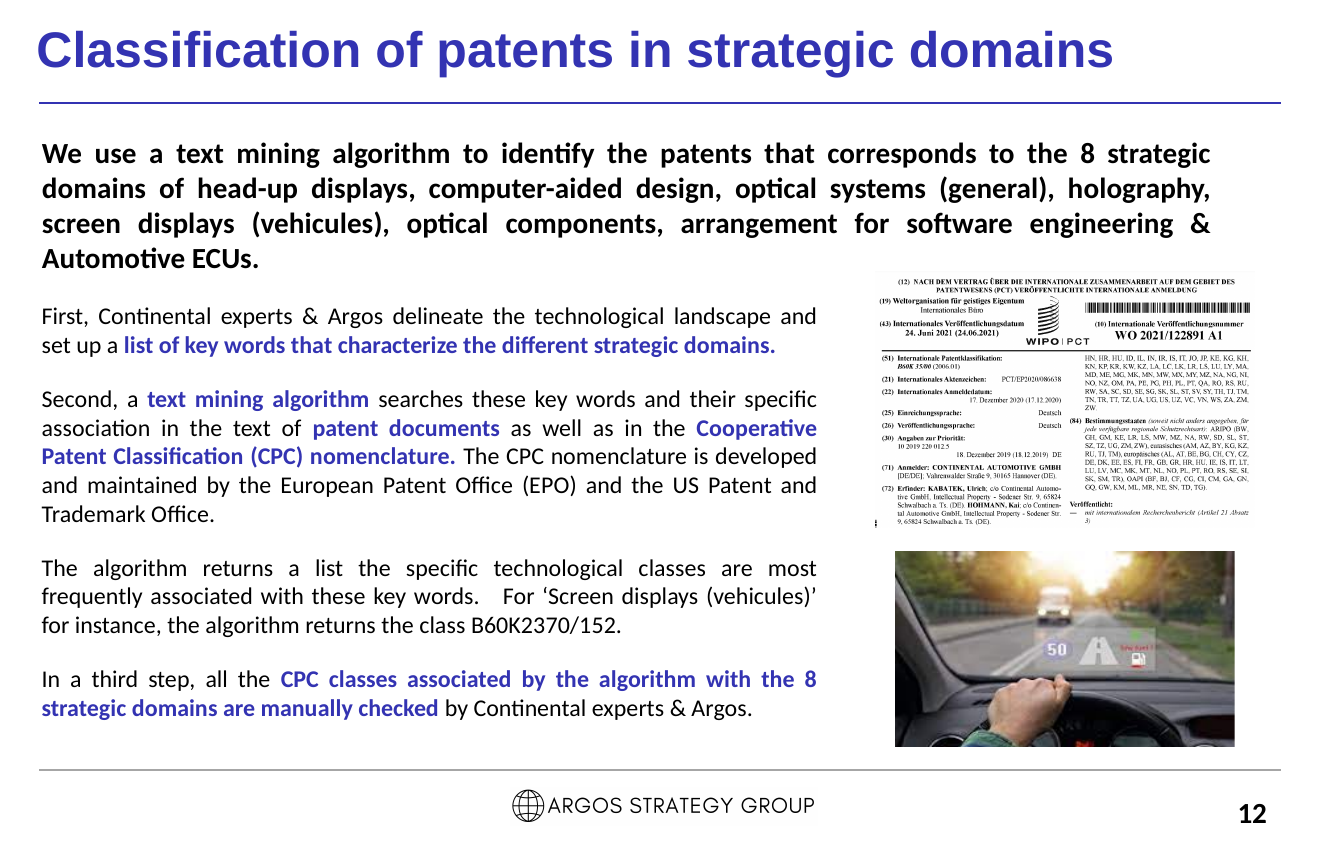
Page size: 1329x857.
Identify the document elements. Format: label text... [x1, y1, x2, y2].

text_box 12 [1226, 788, 1282, 829]
title Classification of patents in strategic domains [0, 0, 1296, 96]
picture [510, 787, 819, 827]
picture [875, 271, 1255, 528]
text_box First, Continental experts & Argos delineate the technological landscape and set up a list of key words that characterize the different strategic domains. Second, a text mining algorithm searches these key words and their specific association in the text of patent documents as well as in the Cooperative Patent Classification (CPC) nomenclature. The CPC nomenclature is developed and maintained by the European Patent Office (EPO) and the US Patent and Trademark Office. The algorithm returns a list the specific technological classes are most frequently associated with these key words. For ‘Screen displays (vehicules)’ for instance, the algorithm returns the class B60K2370/152. In a third step, all the CPC classes associated by the algorithm with the 8 strategic domains are manually checked by Continental experts & Argos. [26, 293, 833, 763]
picture [894, 551, 1235, 747]
list We use a text mining algorithm to identify the patents that corresponds to the 8 strategic domains of head-up displays, computer-aided design, optical systems (general), holography, screen displays (vehicules), optical components, arrangement for software engineering & Automotive ECUs. [26, 126, 1228, 294]
